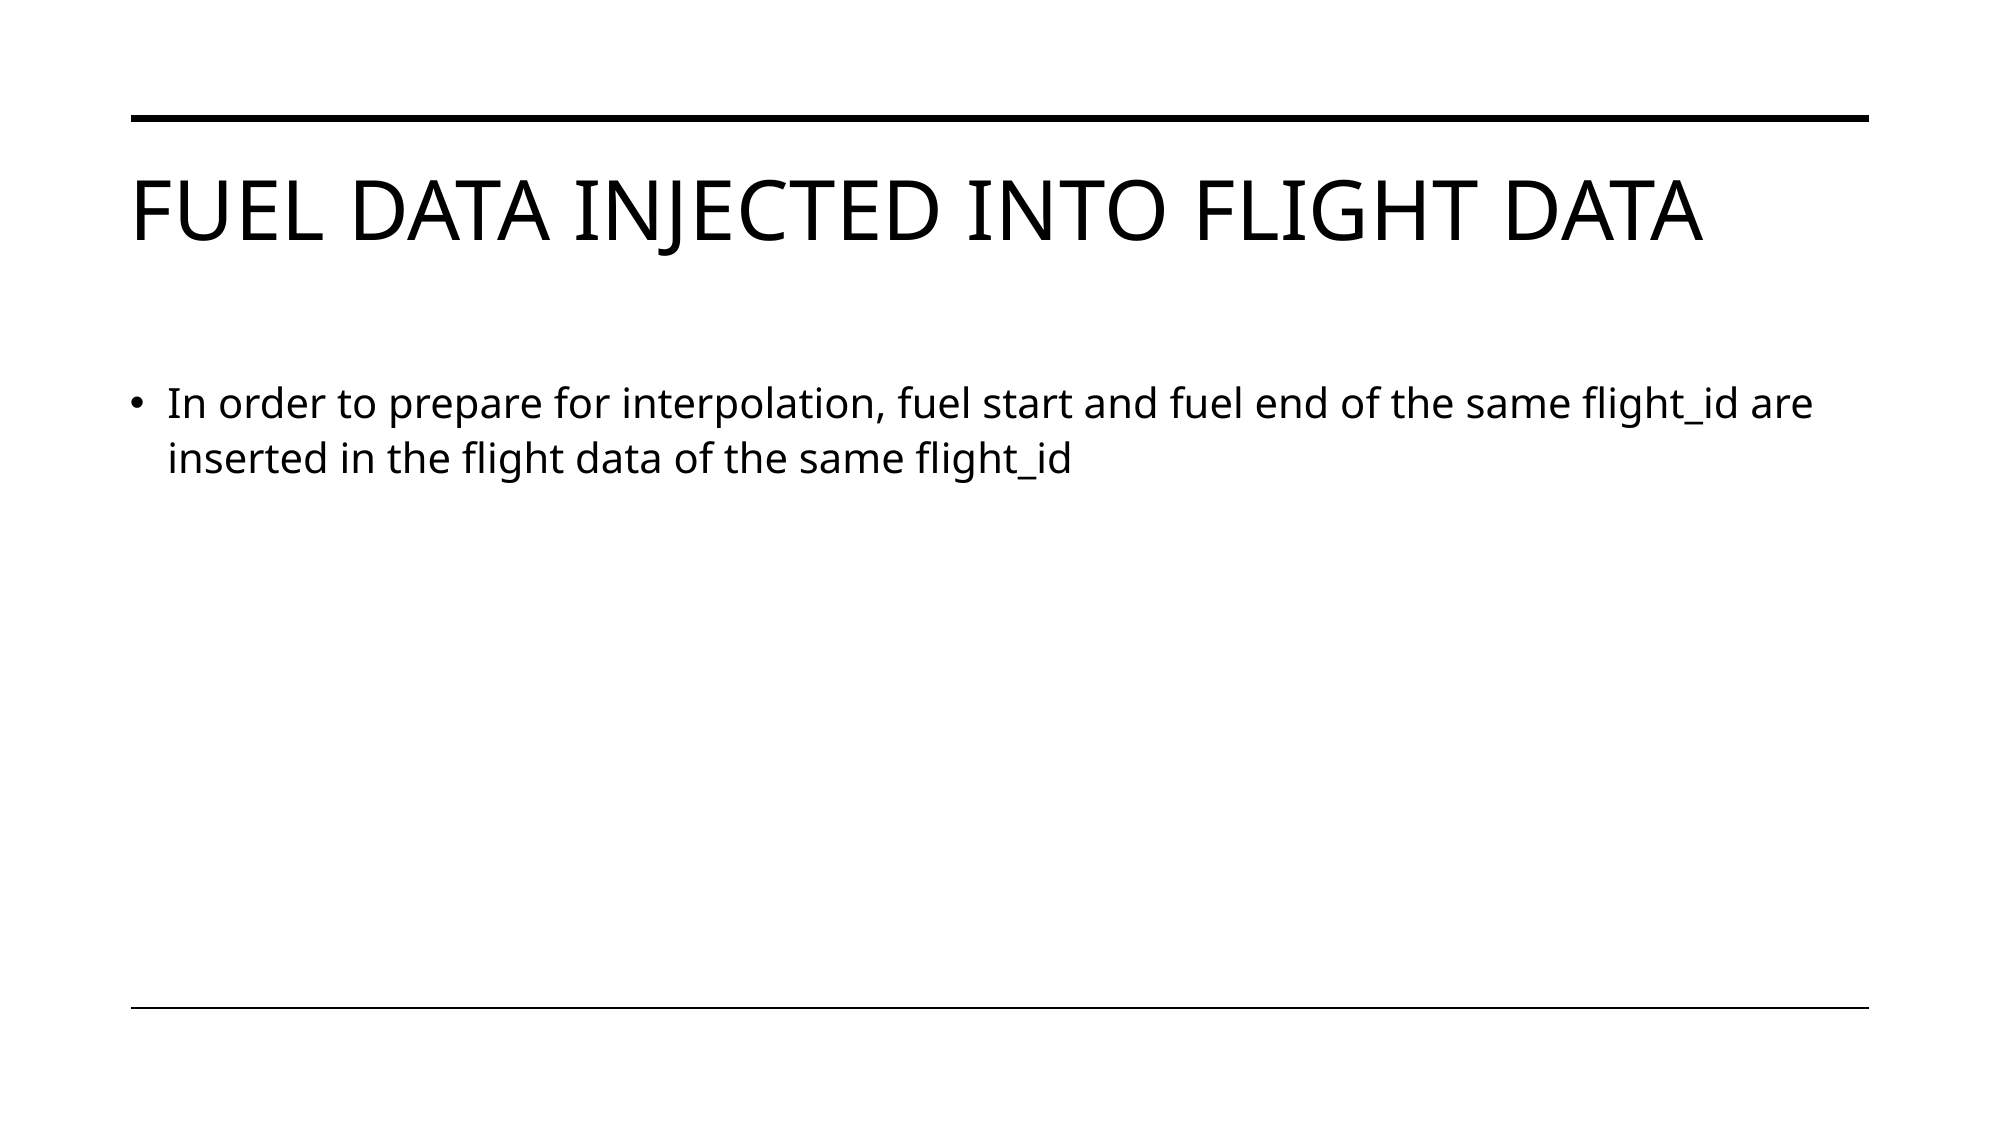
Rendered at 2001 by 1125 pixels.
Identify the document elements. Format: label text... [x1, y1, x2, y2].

list In order to prepare for interpolation, fuel start and fuel end of the same flight_id are inserted in the flight data of the same flight_id [114, 364, 1869, 978]
title Fuel data injected into flight data [114, 149, 1869, 364]
